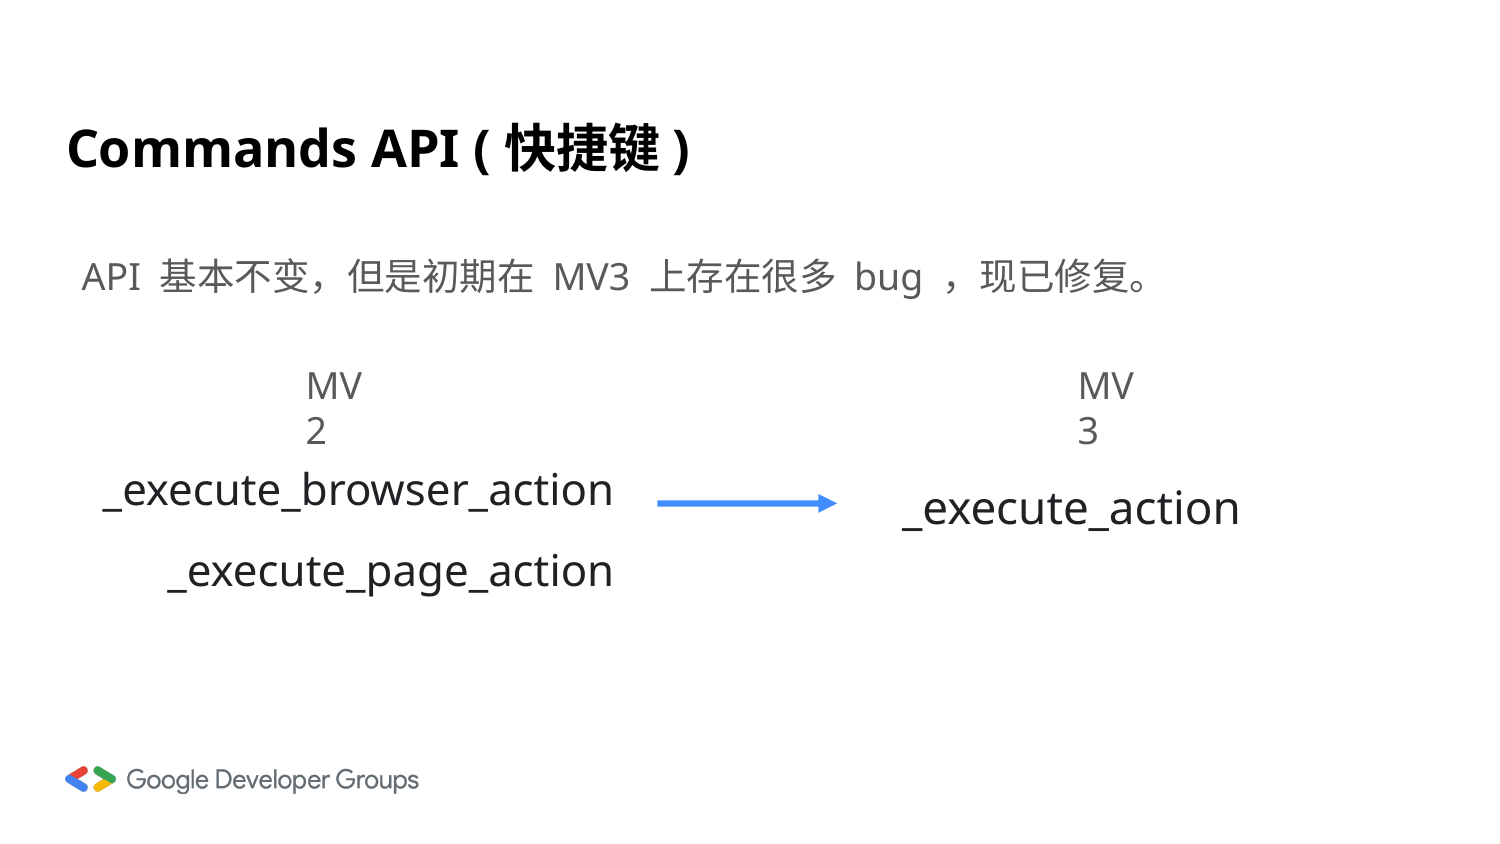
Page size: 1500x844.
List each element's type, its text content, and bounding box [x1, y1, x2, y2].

text_box _execute_action [872, 440, 1411, 564]
text_box MV2 [290, 347, 399, 424]
text_box MV3 [1062, 347, 1171, 424]
text_box _execute_browser_action _execute_page_action [34, 405, 645, 626]
text_box API 基本不变，但是初期在 MV3 上存在很多 bug ，现已修复。 [66, 238, 1219, 314]
title Commands API (快捷键) [51, 112, 931, 194]
picture [64, 766, 419, 794]
